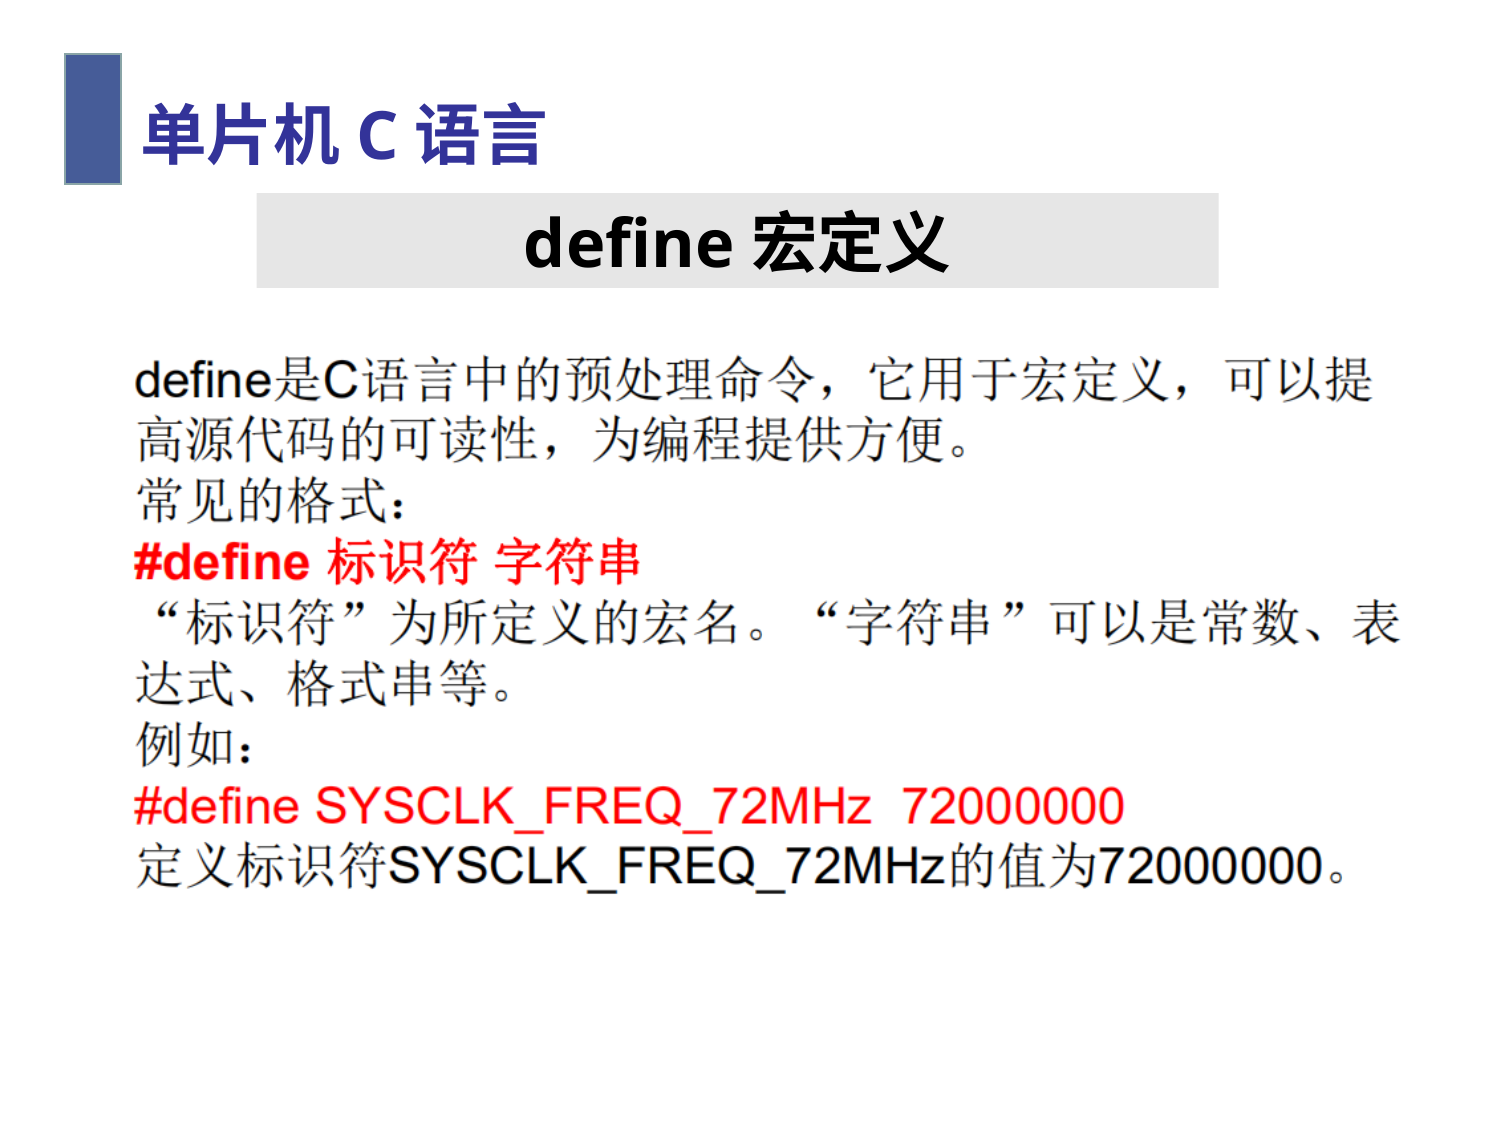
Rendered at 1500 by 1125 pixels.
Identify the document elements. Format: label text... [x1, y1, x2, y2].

text_box 单片机C语言 [125, 69, 1414, 181]
picture [121, 343, 1403, 902]
text_box define宏定义 [256, 193, 1219, 288]
text_box [64, 53, 122, 185]
